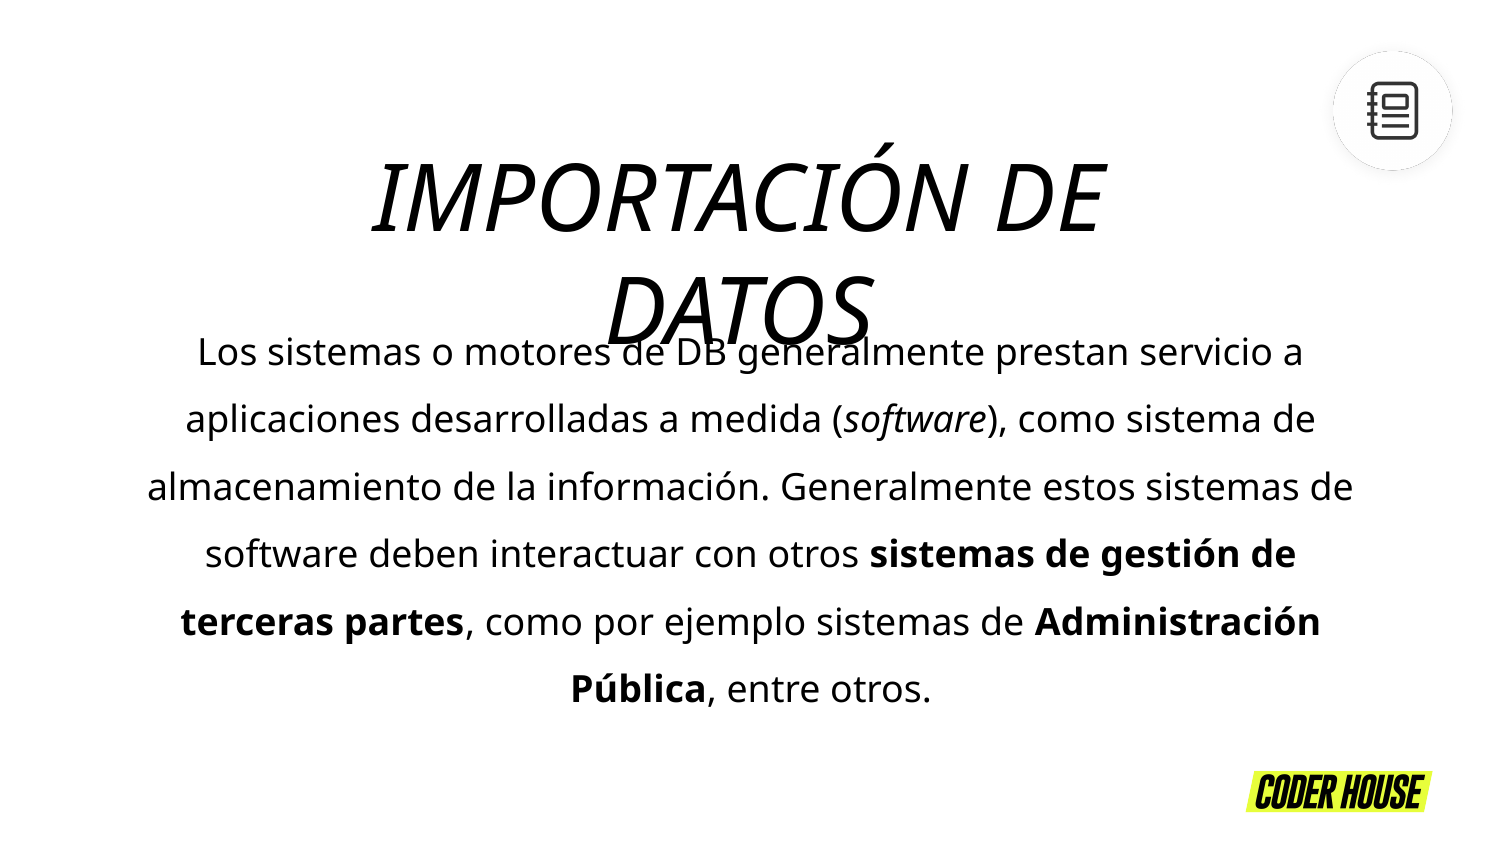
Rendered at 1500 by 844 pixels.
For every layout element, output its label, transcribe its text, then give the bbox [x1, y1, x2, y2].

text_box Los sistemas o motores de DB generalmente prestan servicio a aplicaciones desarrolladas a medida (software), como sistema de almacenamiento de la información. Generalmente estos sistemas de software deben interactuar con otros sistemas de gestión de terceras partes, como por ejemplo sistemas de Administración Pública, entre otros. [116, 290, 1386, 741]
picture [1318, 36, 1467, 185]
picture [1241, 764, 1437, 819]
text_box IMPORTACIÓN DE DATOS [274, 122, 1204, 286]
